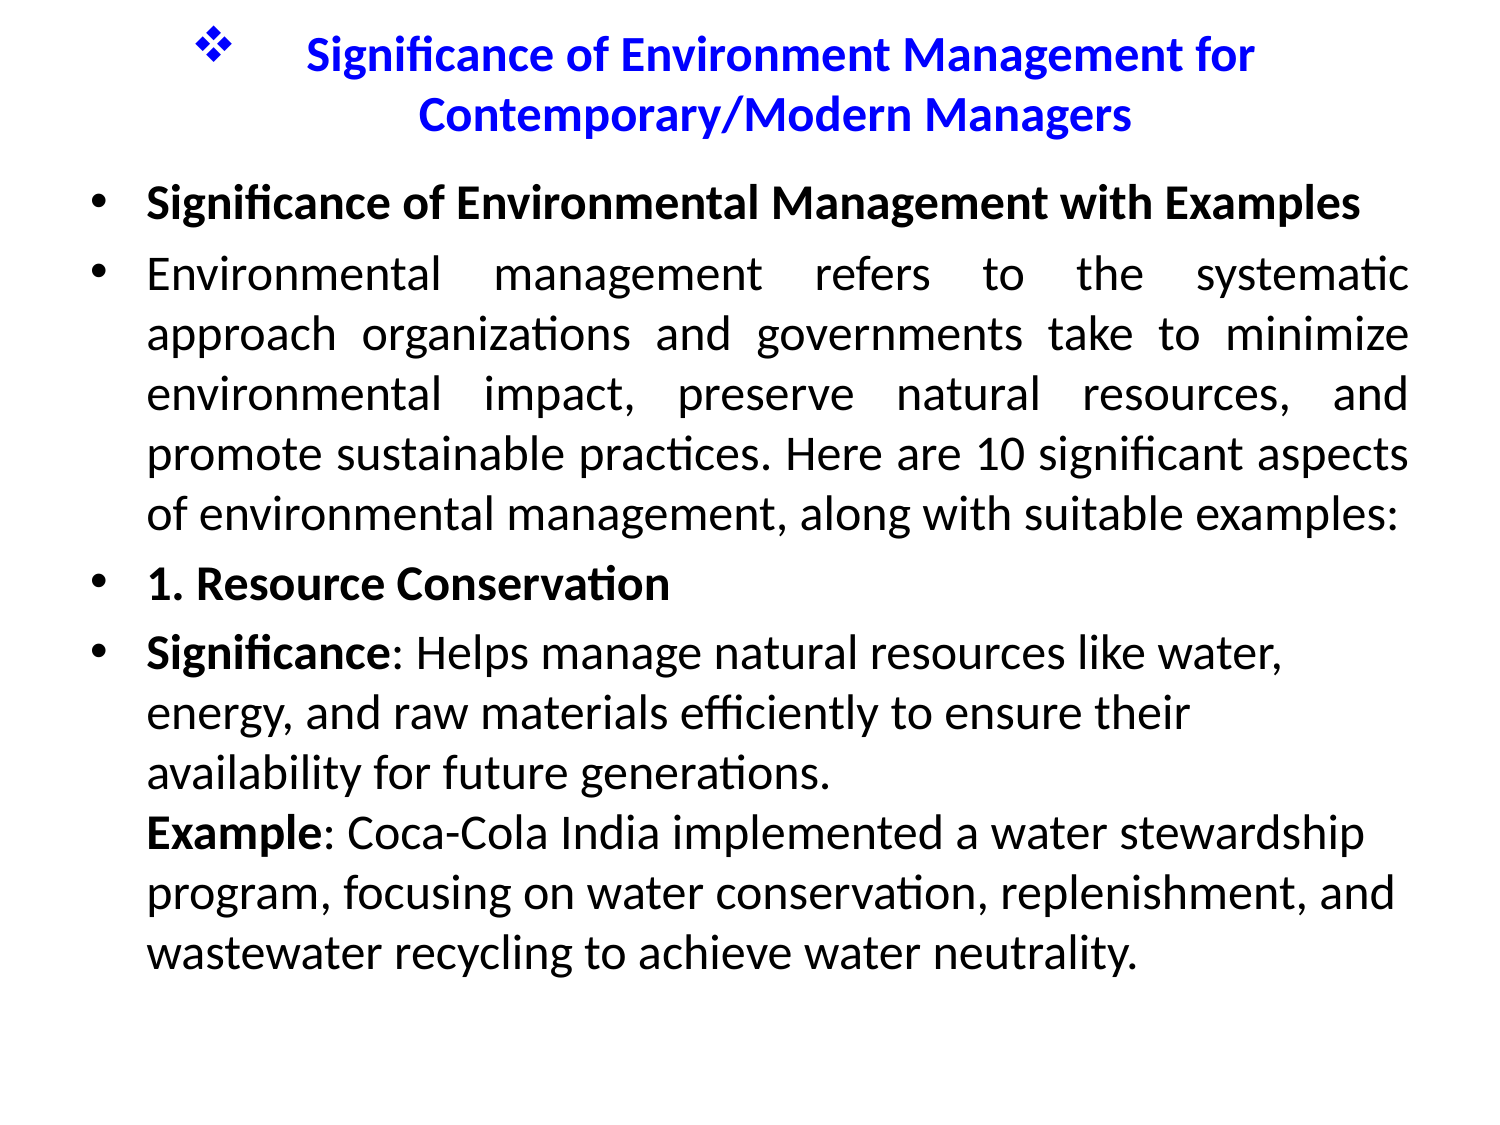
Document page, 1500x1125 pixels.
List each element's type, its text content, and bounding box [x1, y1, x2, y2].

list Significance of Environmental Management with Examples Environmental management refers to the systematic approach organizations and governments take to minimize environmental impact, preserve natural resources, and promote sustainable practices. Here are 10 significant aspects of environmental management, along with suitable examples: 1. Resource Conservation Significance: Helps manage natural resources like water, energy, and raw materials efficiently to ensure their availability for future generations. Example: Coca-Cola India implemented a water stewardship program, focusing on water conservation, replenishment, and wastewater recycling to achieve water neutrality. [75, 162, 1425, 1088]
title Significance of Environment Management for Contemporary/Modern Managers [75, 12, 1425, 150]
